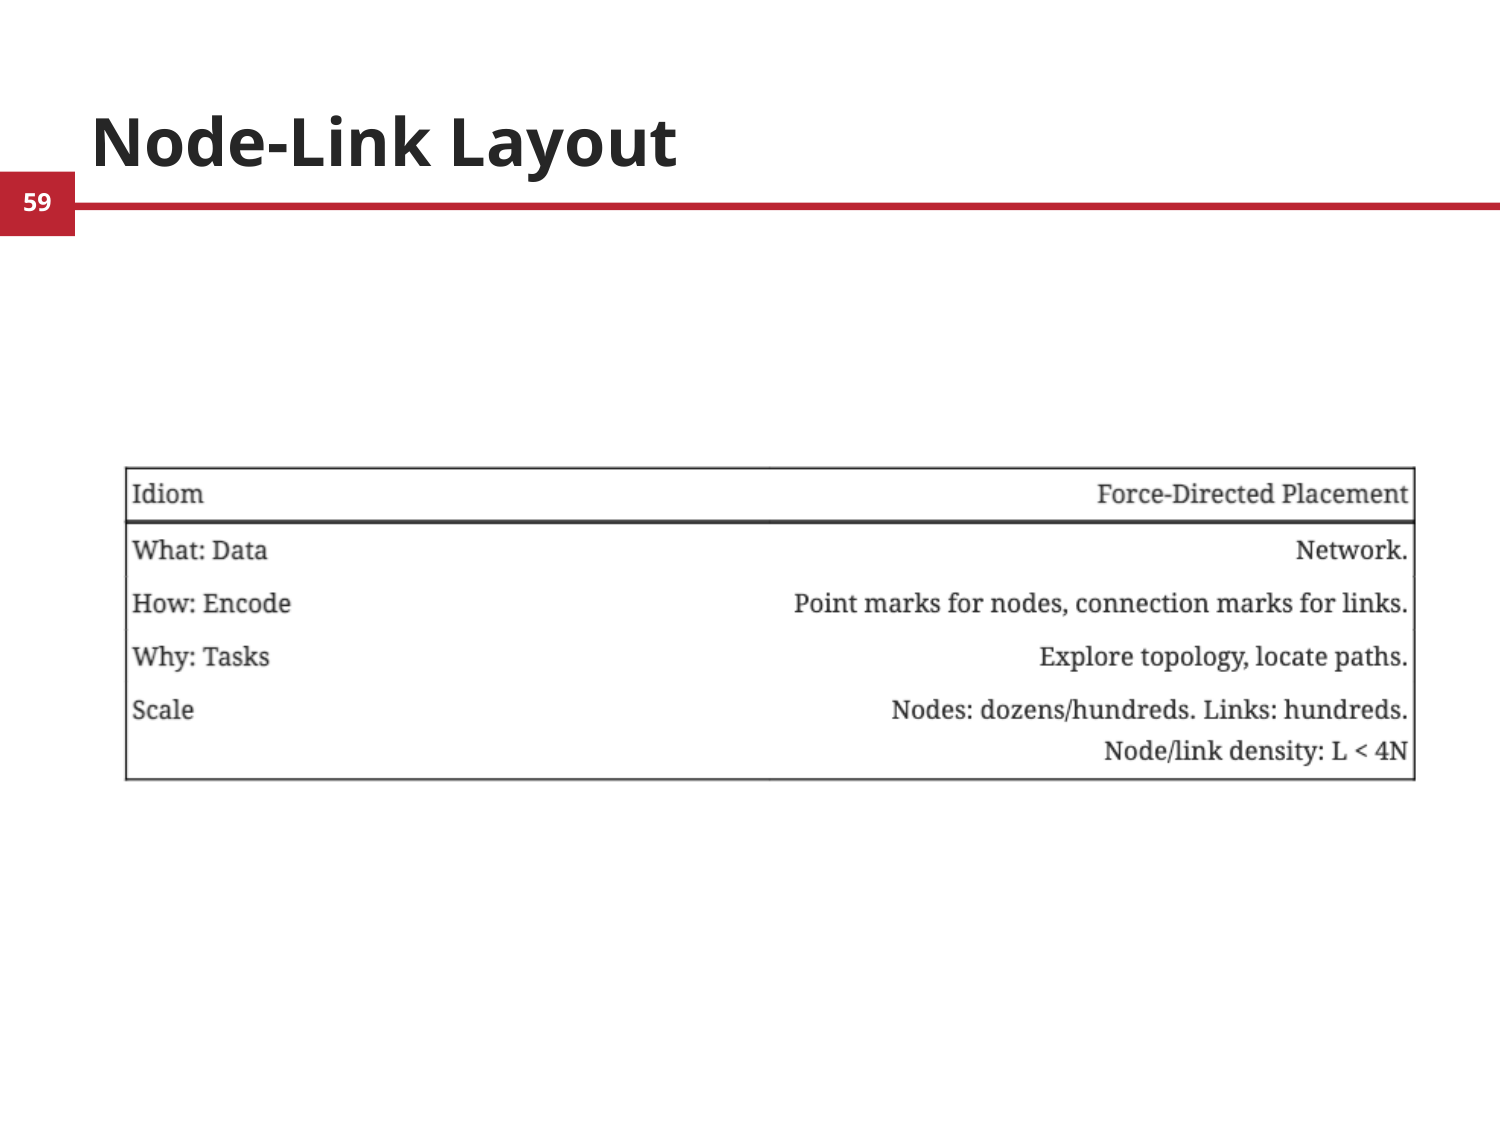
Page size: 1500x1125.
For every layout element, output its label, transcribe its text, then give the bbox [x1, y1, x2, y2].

title Node-Link Layout [75, 56, 1425, 188]
picture [120, 461, 1426, 787]
